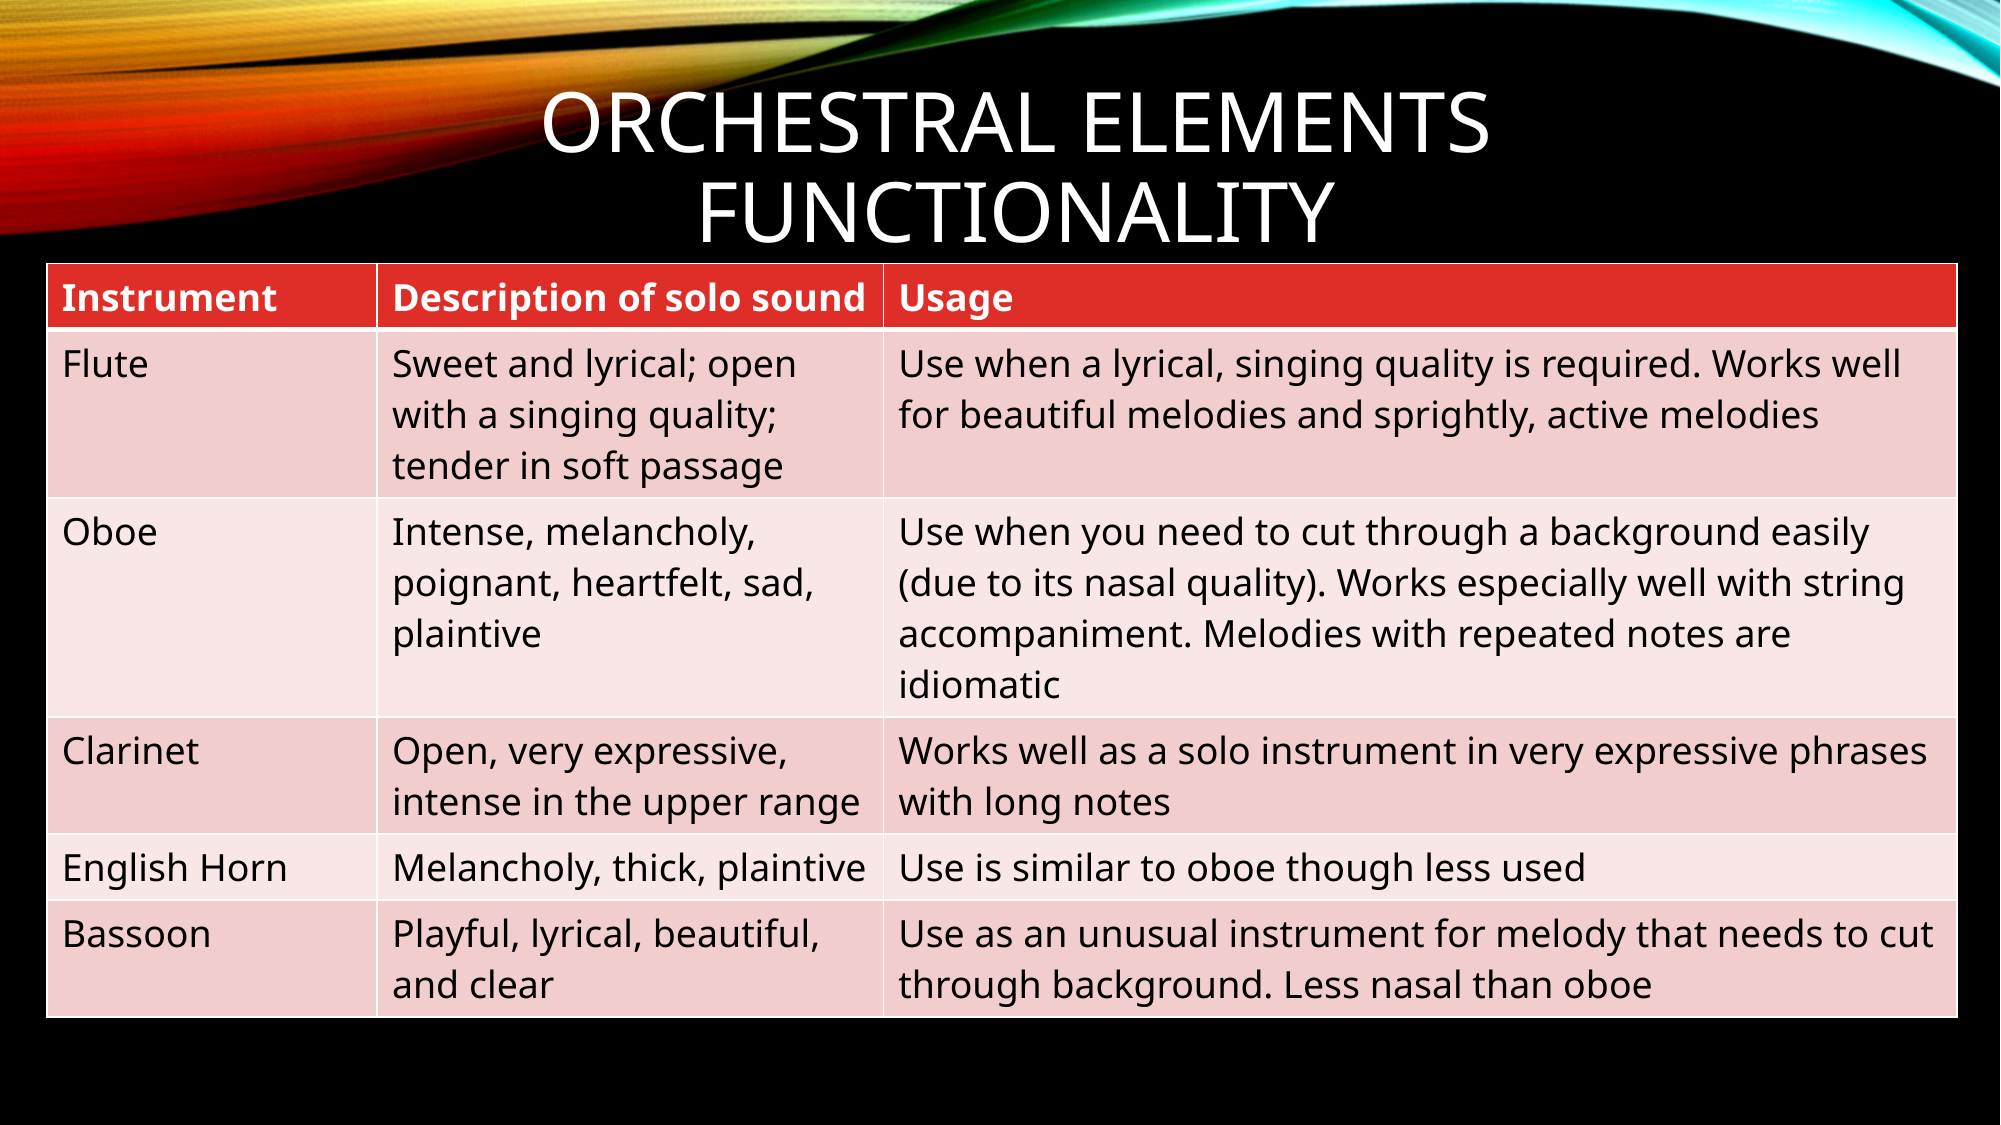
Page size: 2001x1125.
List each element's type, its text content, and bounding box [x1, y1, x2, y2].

table_cell Use when a lyrical, singing quality is required. Works well for beautiful melodies and sprightly, active melodies [884, 332, 1956, 497]
table_header Description of solo sound [378, 264, 883, 327]
table_cell Playful, lyrical, beautiful, and clear [378, 901, 883, 1016]
table_cell Works well as a solo instrument in very expressive phrases with long notes [884, 718, 1956, 833]
table_cell Intense, melancholy, poignant, heartfelt, sad, plaintive [378, 499, 883, 716]
title Orchestral Elements functionality [309, 64, 1723, 263]
table_cell Open, very expressive, intense in the upper range [378, 718, 883, 833]
table_header Instrument [48, 264, 376, 327]
table_cell Melancholy, thick, plaintive [378, 835, 883, 899]
table_cell Use as an unusual instrument for melody that needs to cut through background. Less nasal than oboe [884, 901, 1956, 1016]
table_cell Oboe [48, 499, 376, 716]
table_header Usage [884, 264, 1956, 327]
table_cell Clarinet [48, 718, 376, 833]
table_cell Use is similar to oboe though less used [884, 835, 1956, 899]
table_cell English Horn [48, 835, 376, 899]
table_cell Sweet and lyrical; open with a singing quality; tender in soft passage [378, 332, 883, 497]
table_cell Flute [48, 332, 376, 497]
table_cell Use when you need to cut through a background easily (due to its nasal quality). Works especially well with string accompaniment. Melodies with repeated notes are idiomatic [884, 499, 1956, 716]
table_cell Bassoon [48, 901, 376, 1016]
picture [0, 0, 2000, 237]
